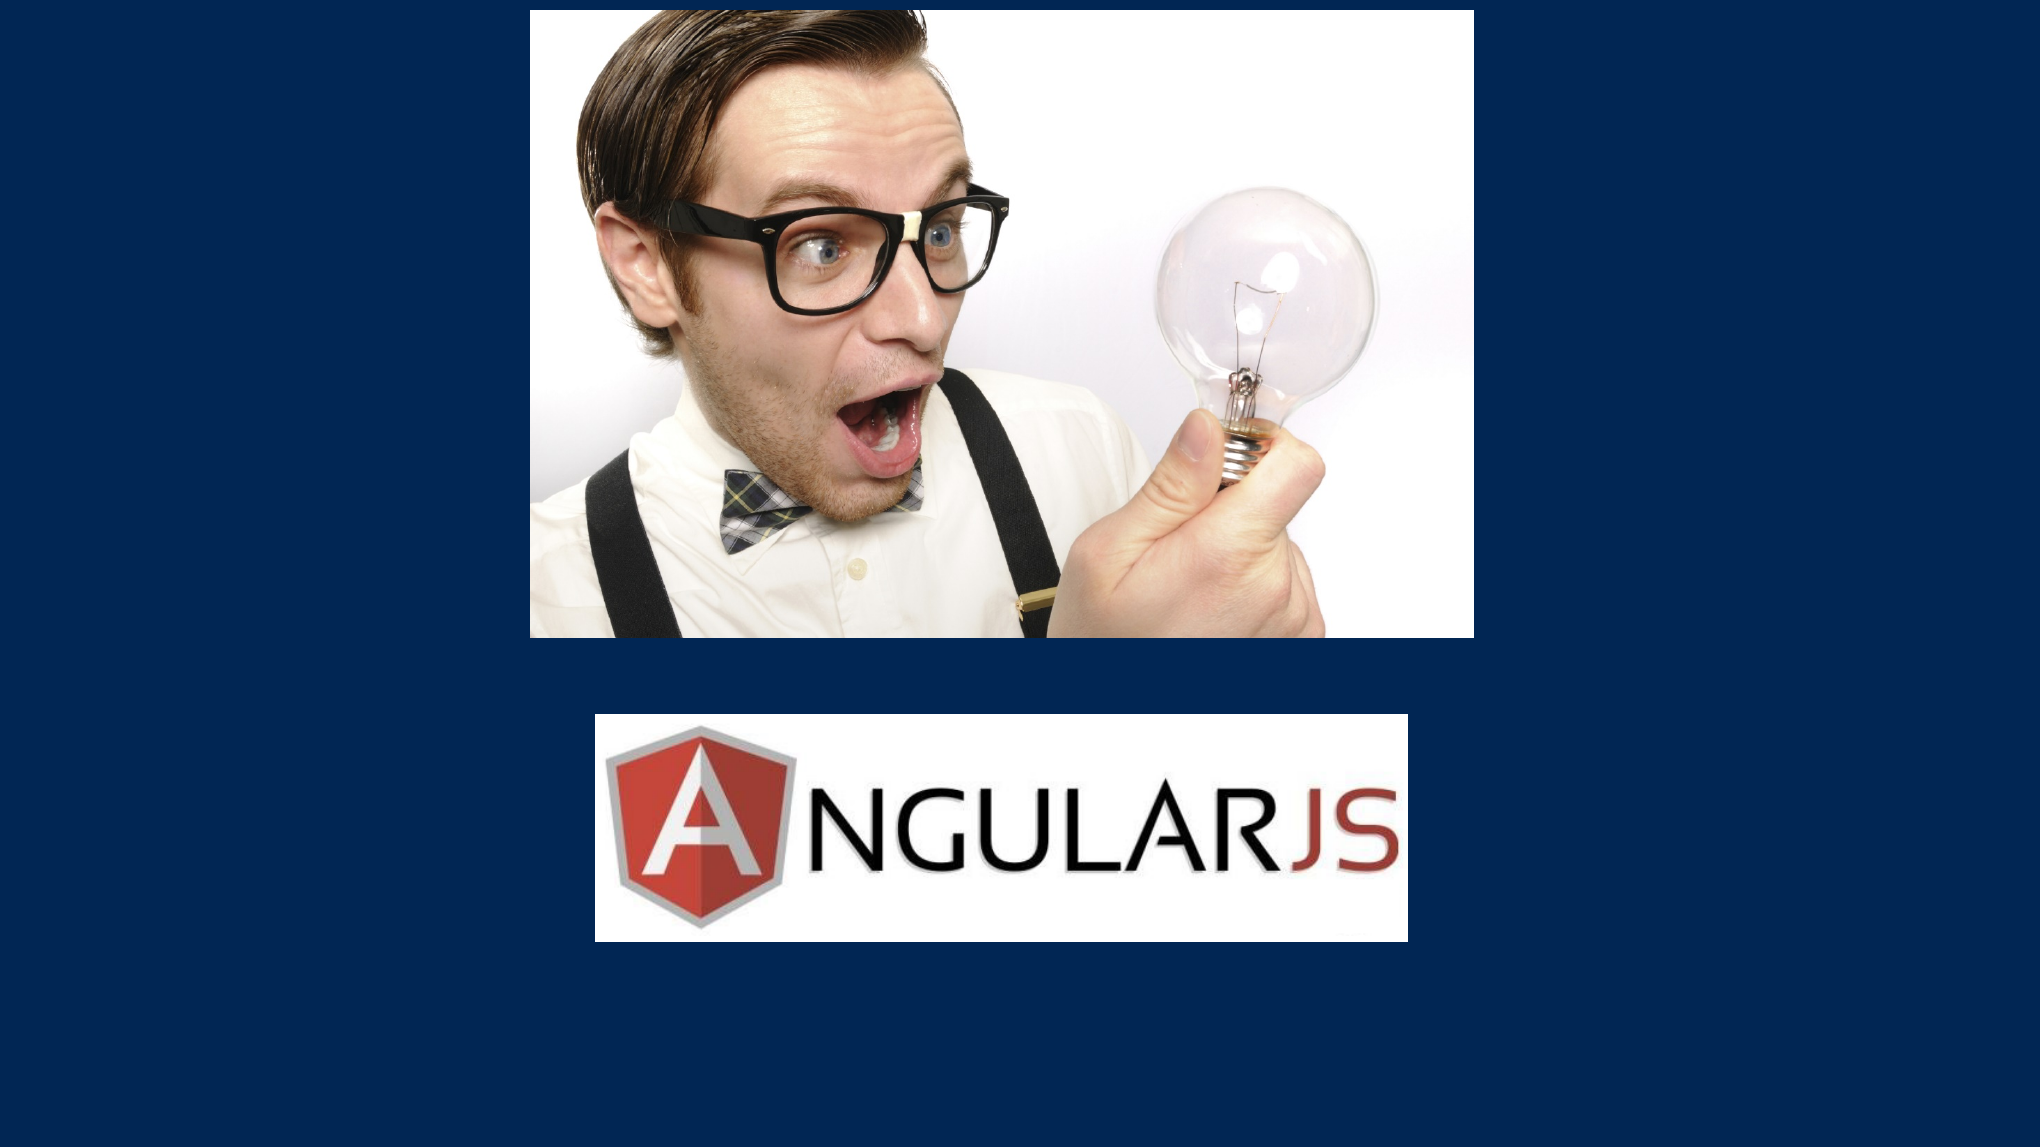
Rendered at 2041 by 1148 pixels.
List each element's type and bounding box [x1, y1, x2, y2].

picture [529, 10, 1474, 638]
picture [595, 714, 1408, 942]
